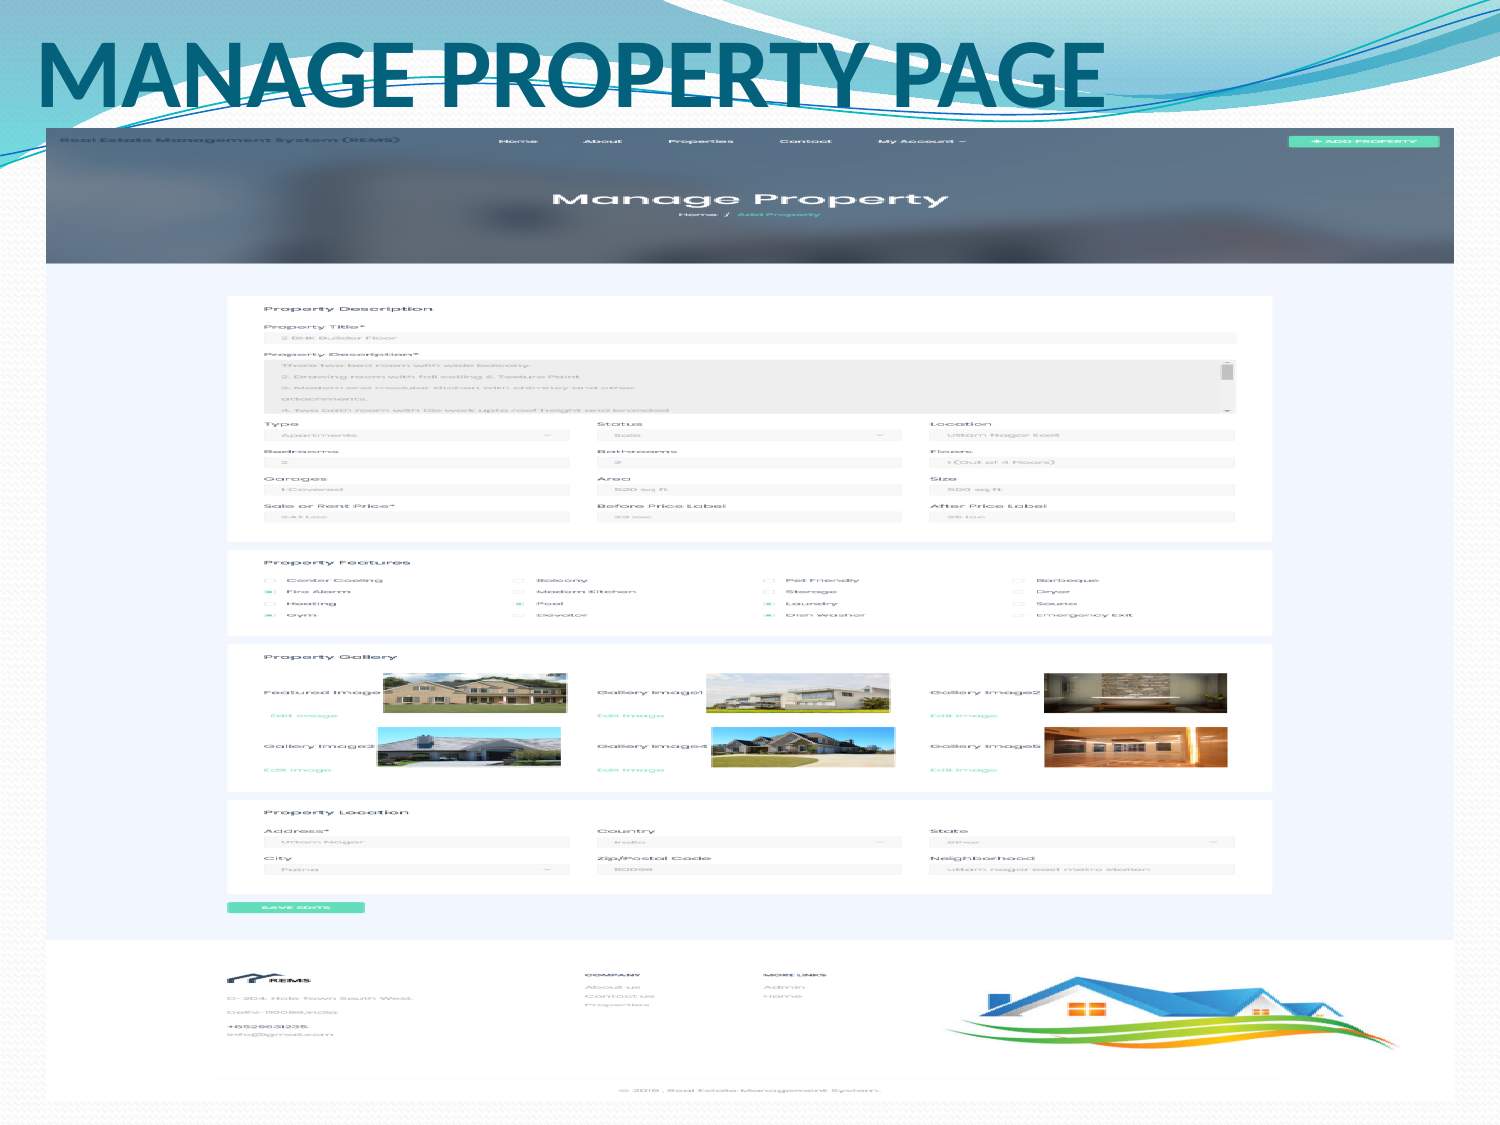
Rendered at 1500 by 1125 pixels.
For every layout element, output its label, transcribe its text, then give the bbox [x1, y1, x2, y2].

picture [46, 128, 1454, 1102]
title MANAGE PROPERTY PAGE [34, 0, 1426, 247]
